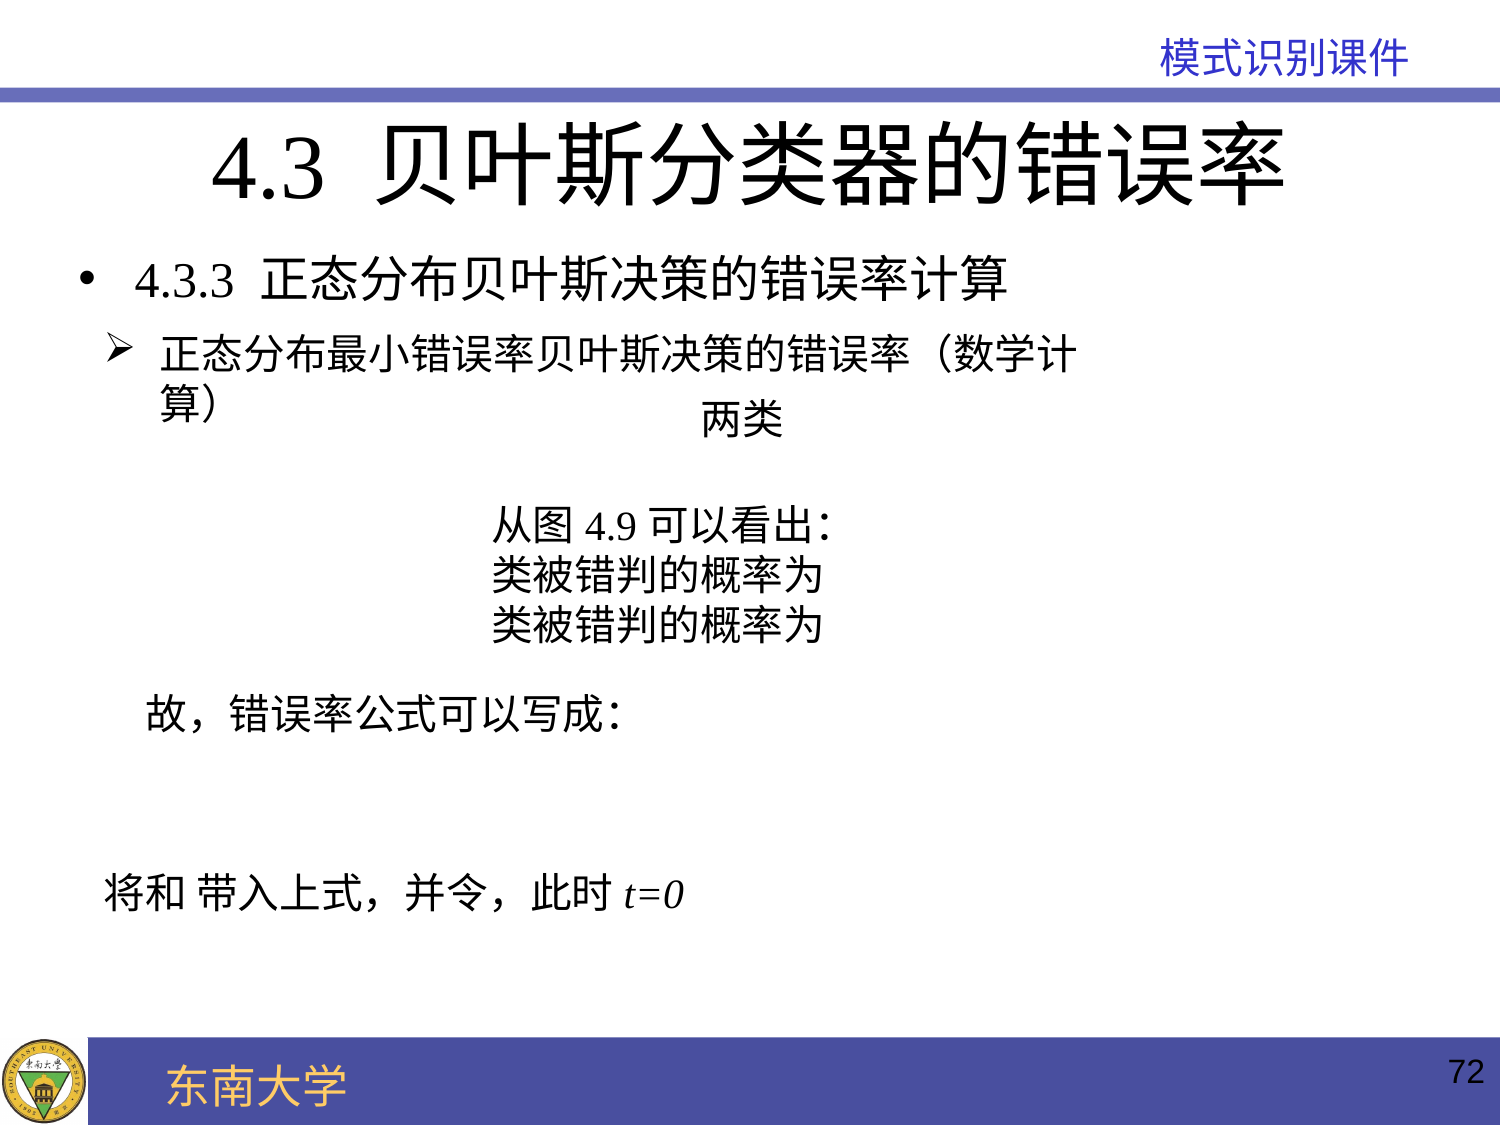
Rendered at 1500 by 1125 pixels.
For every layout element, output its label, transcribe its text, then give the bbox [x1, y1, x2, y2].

picture [0, 1038, 88, 1125]
slide_number 72 [1388, 1034, 1500, 1111]
text_box 正态分布最小错误率贝叶斯决策的错误率（数学计算） [88, 319, 1164, 397]
text_box 4.3 贝叶斯分类器的错误率 [112, 99, 1388, 288]
text_box 4.3.3 正态分布贝叶斯决策的错误率计算 [63, 239, 1024, 315]
